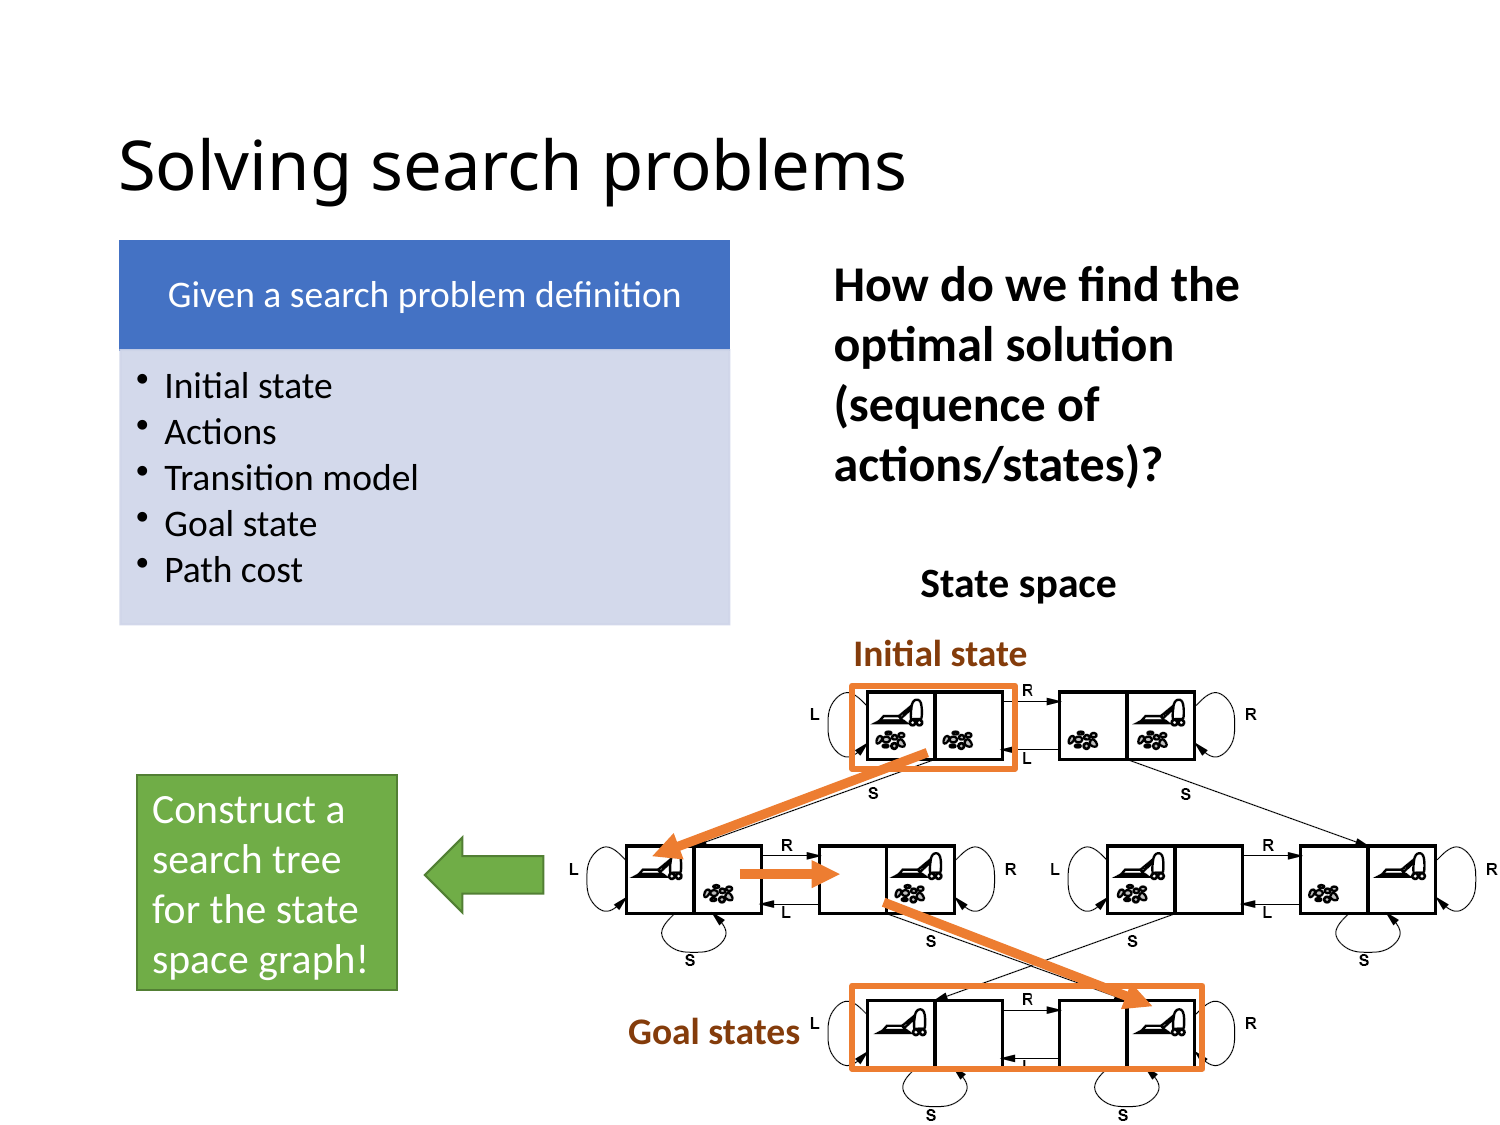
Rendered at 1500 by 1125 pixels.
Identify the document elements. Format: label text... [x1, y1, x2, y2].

text_box [423, 834, 545, 915]
text_box How do we find the optimal solution (sequence of actions/states)? [818, 244, 1291, 499]
text_box Construct a search tree for the state space graph! [136, 774, 398, 991]
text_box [564, 621, 1500, 1125]
text_box State space [874, 547, 1163, 613]
title Solving search problems [103, 59, 1397, 278]
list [120, 238, 730, 628]
